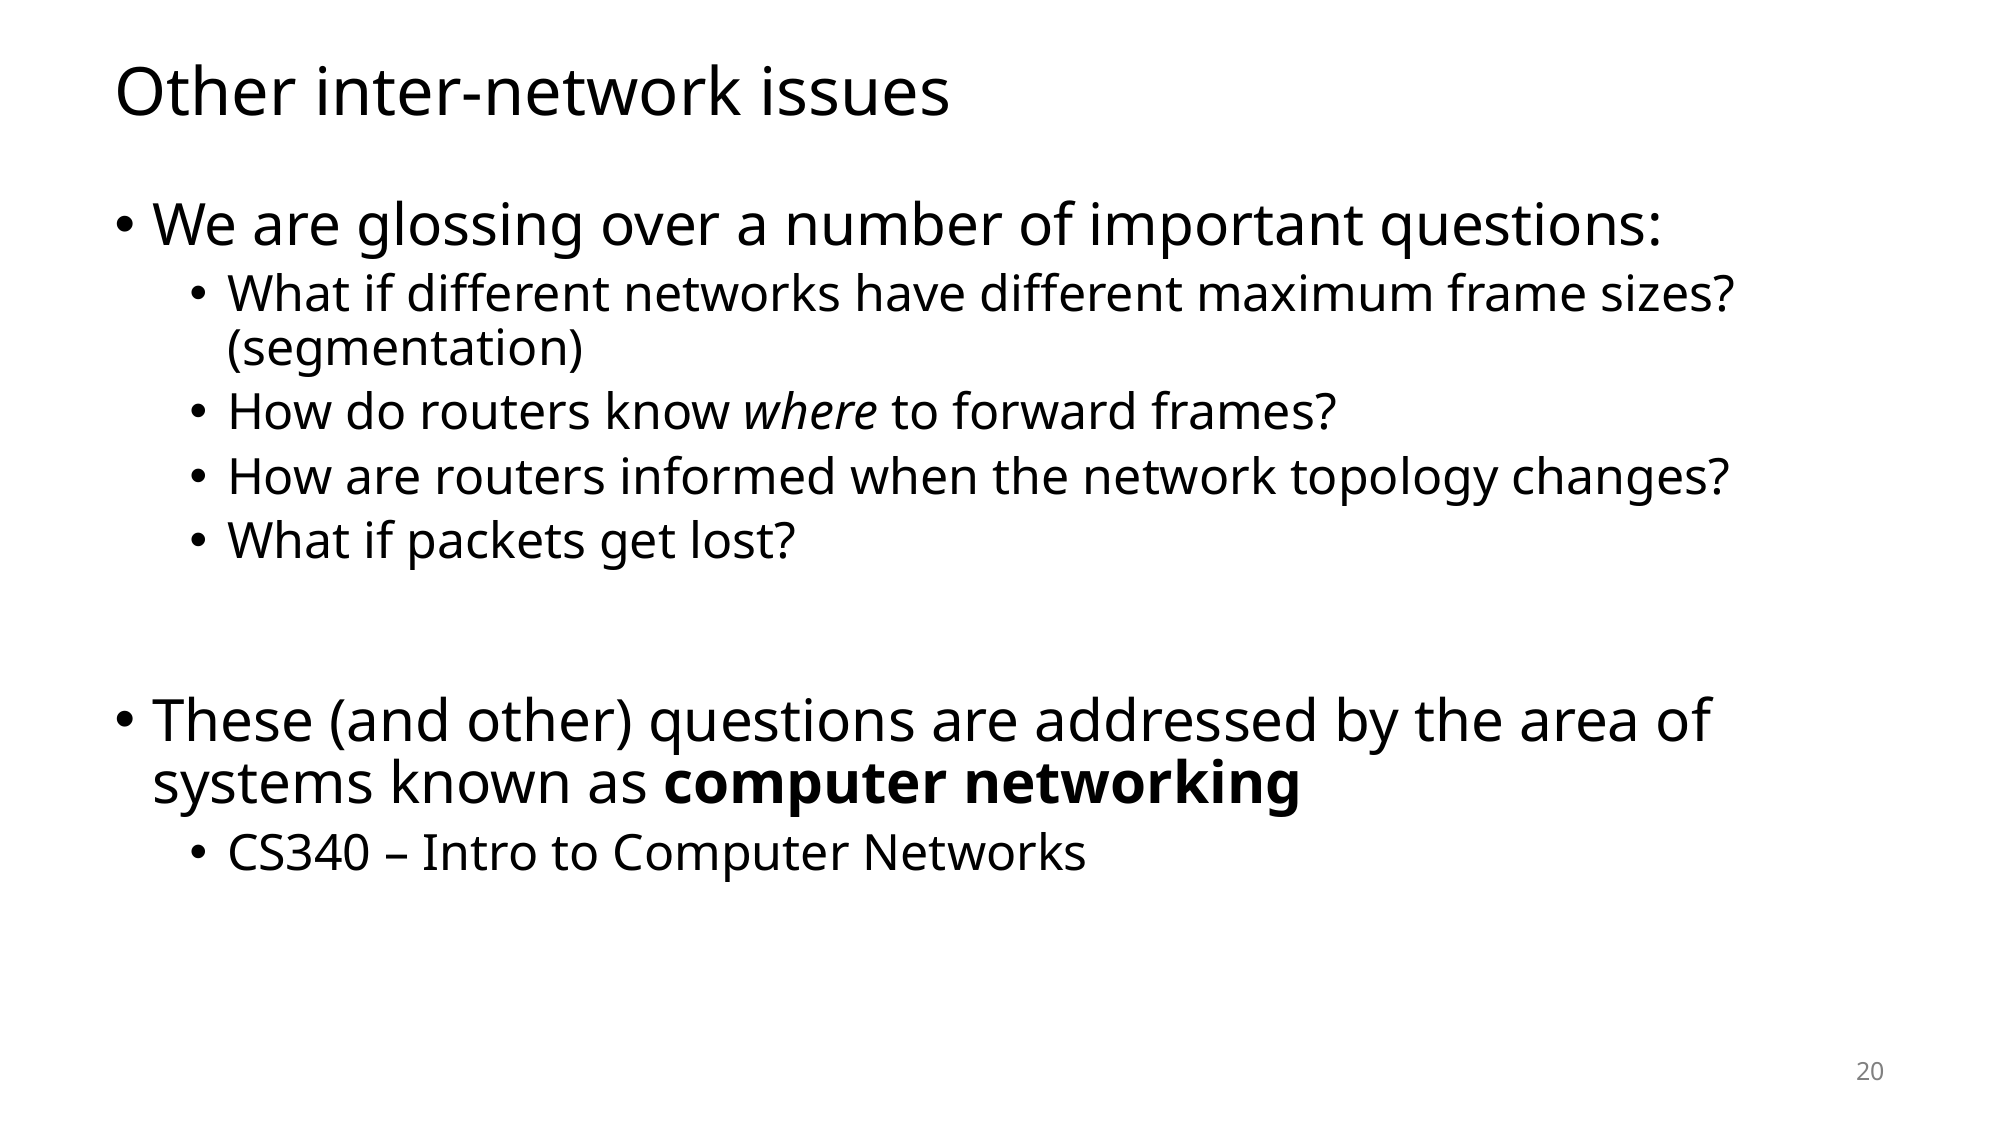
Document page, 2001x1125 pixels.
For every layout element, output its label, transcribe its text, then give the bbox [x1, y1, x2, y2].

slide_number 20 [1749, 1042, 1900, 1103]
list We are glossing over a number of important questions: What if different networks have different maximum frame sizes? (segmentation) How do routers know where to forward frames? How are routers informed when the network topology changes? What if packets get lost? These (and other) questions are addressed by the area of systems known as computer networking CS340 – Intro to Computer Networks [99, 187, 1900, 1013]
title Other inter-network issues [99, 37, 1900, 150]
